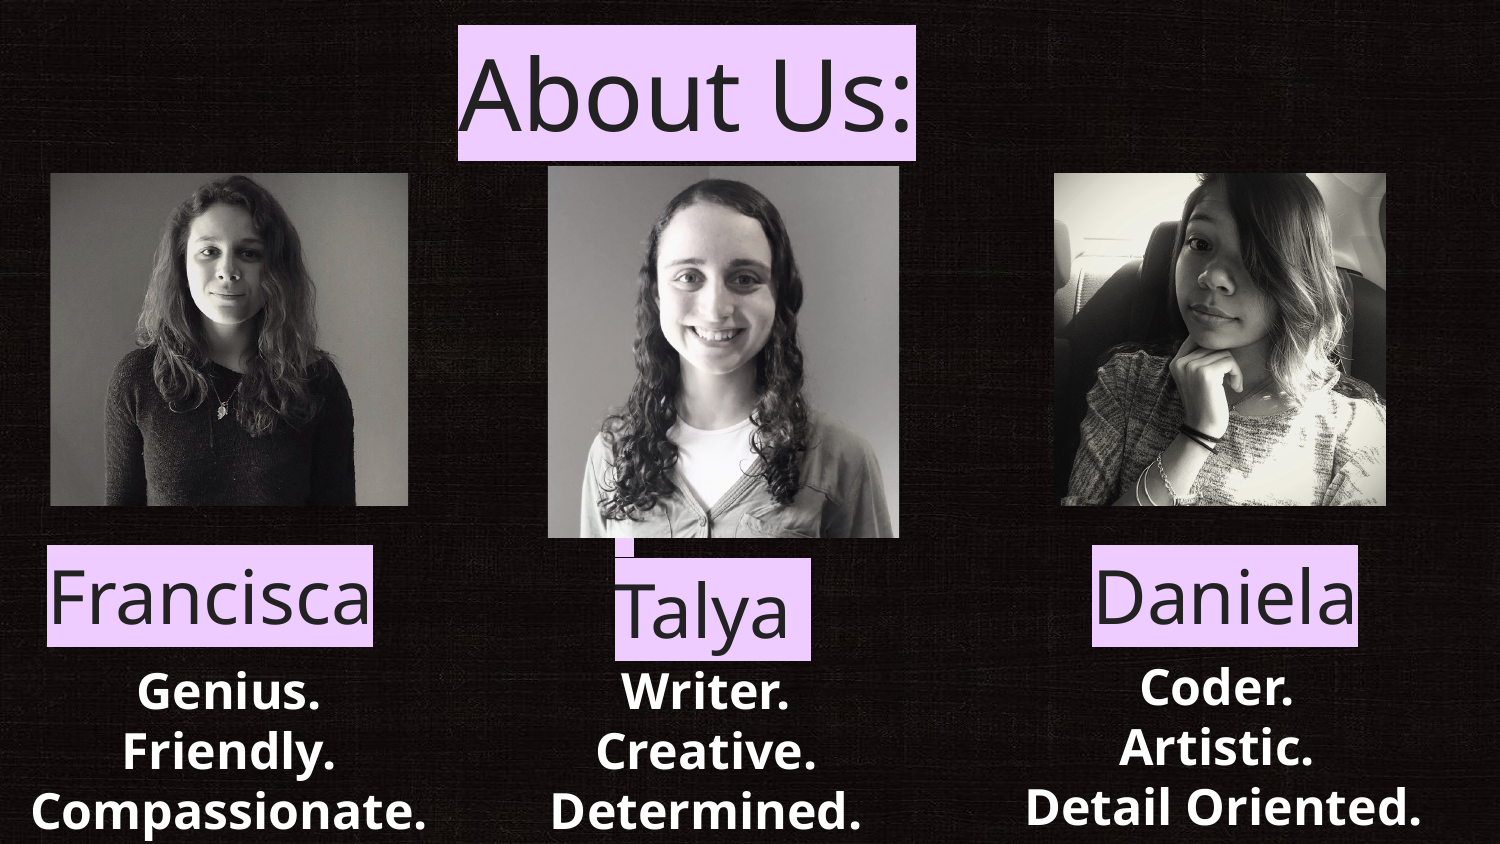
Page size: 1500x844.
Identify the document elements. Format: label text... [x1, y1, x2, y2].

text_box Genius. Friendly. Compassionate. [5, 654, 454, 844]
title Daniela [1077, 533, 1394, 655]
title Talya [599, 547, 838, 654]
title About Us: [443, 31, 970, 167]
text_box Writer. Creative. Determined. [530, 654, 883, 844]
picture [0, 0, 1500, 844]
subtitle Coder. Artistic. Detail Oriented. [984, 640, 1463, 830]
title Francisca [32, 533, 427, 654]
